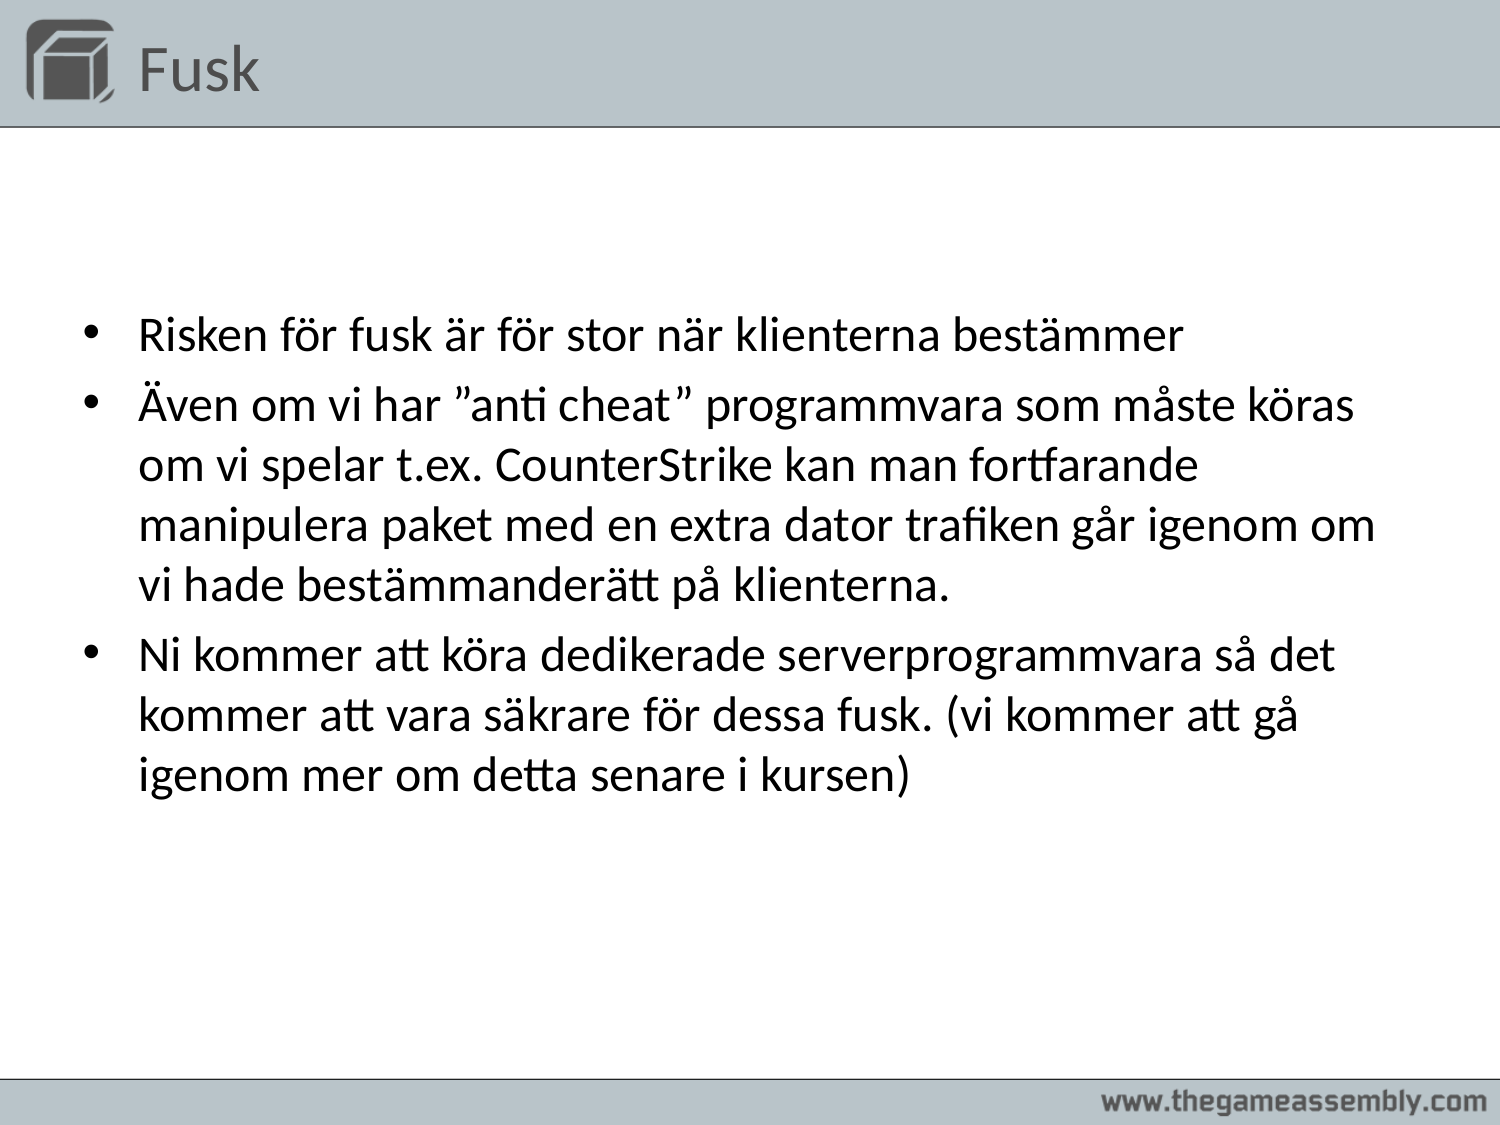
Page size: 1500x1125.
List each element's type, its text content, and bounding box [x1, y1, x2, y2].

list Risken för fusk är för stor när klienterna bestämmer Även om vi har ”anti cheat” programmvara som måste köras om vi spelar t.ex. CounterStrike kan man fortfarande manipulera paket med en extra dator trafiken går igenom om vi hade bestämmanderätt på klienterna. Ni kommer att köra dedikerade serverprogrammvara så det kommer att vara säkrare för dessa fusk. (vi kommer att gå igenom mer om detta senare i kursen) [67, 136, 1424, 1036]
picture [0, 0, 1500, 1125]
title Fusk [123, 0, 1500, 130]
